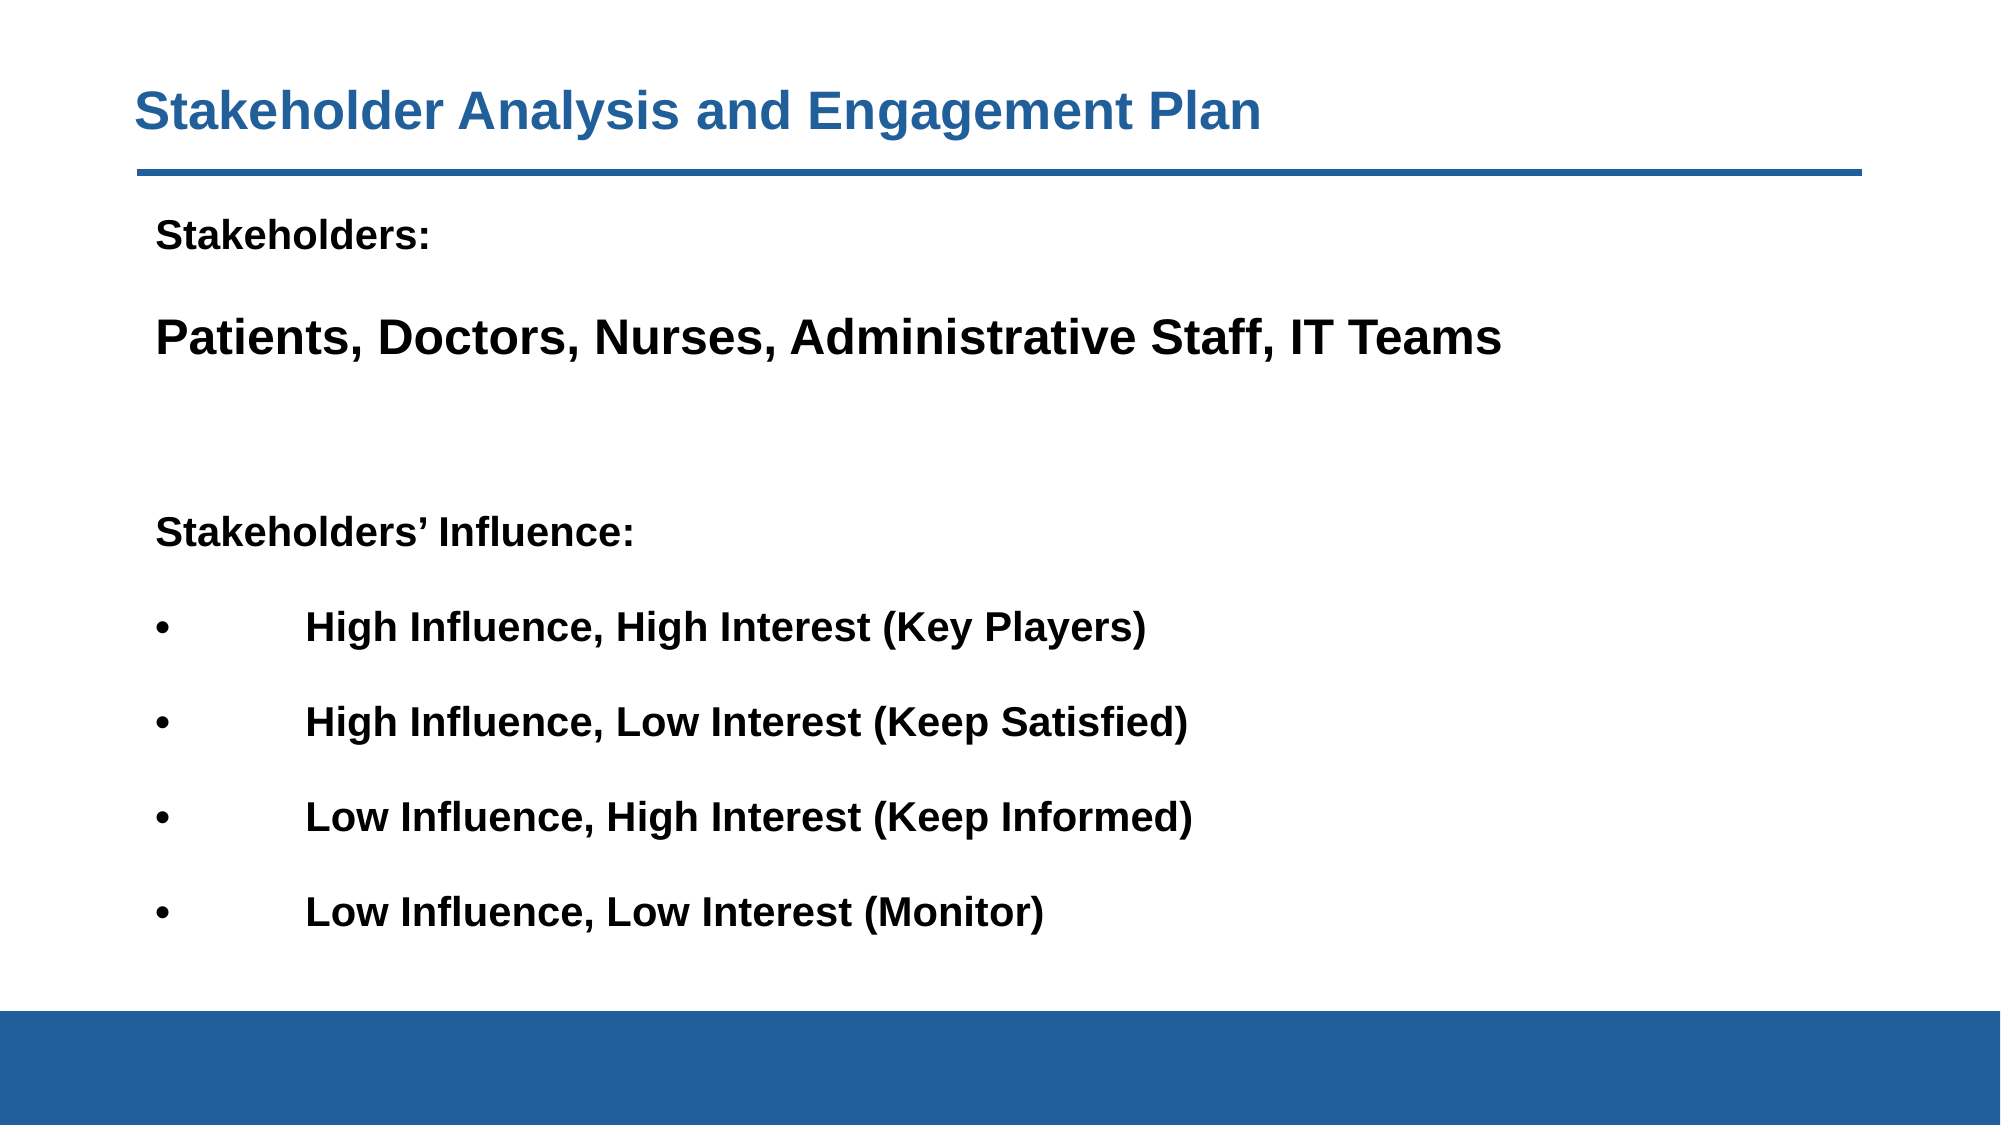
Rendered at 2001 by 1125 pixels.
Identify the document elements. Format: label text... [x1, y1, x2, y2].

list Stakeholders: Patients, Doctors, Nurses, Administrative Staff, IT Teams Stakeholders’ Influence: • High Influence, High Interest (Key Players) • High Influence, Low Interest (Keep Satisfied) • Low Influence, High Interest (Keep Informed) • Low Influence, Low Interest (Monitor) [140, 192, 1866, 986]
title Stakeholder Analysis and Engagement Plan [119, 55, 1845, 168]
